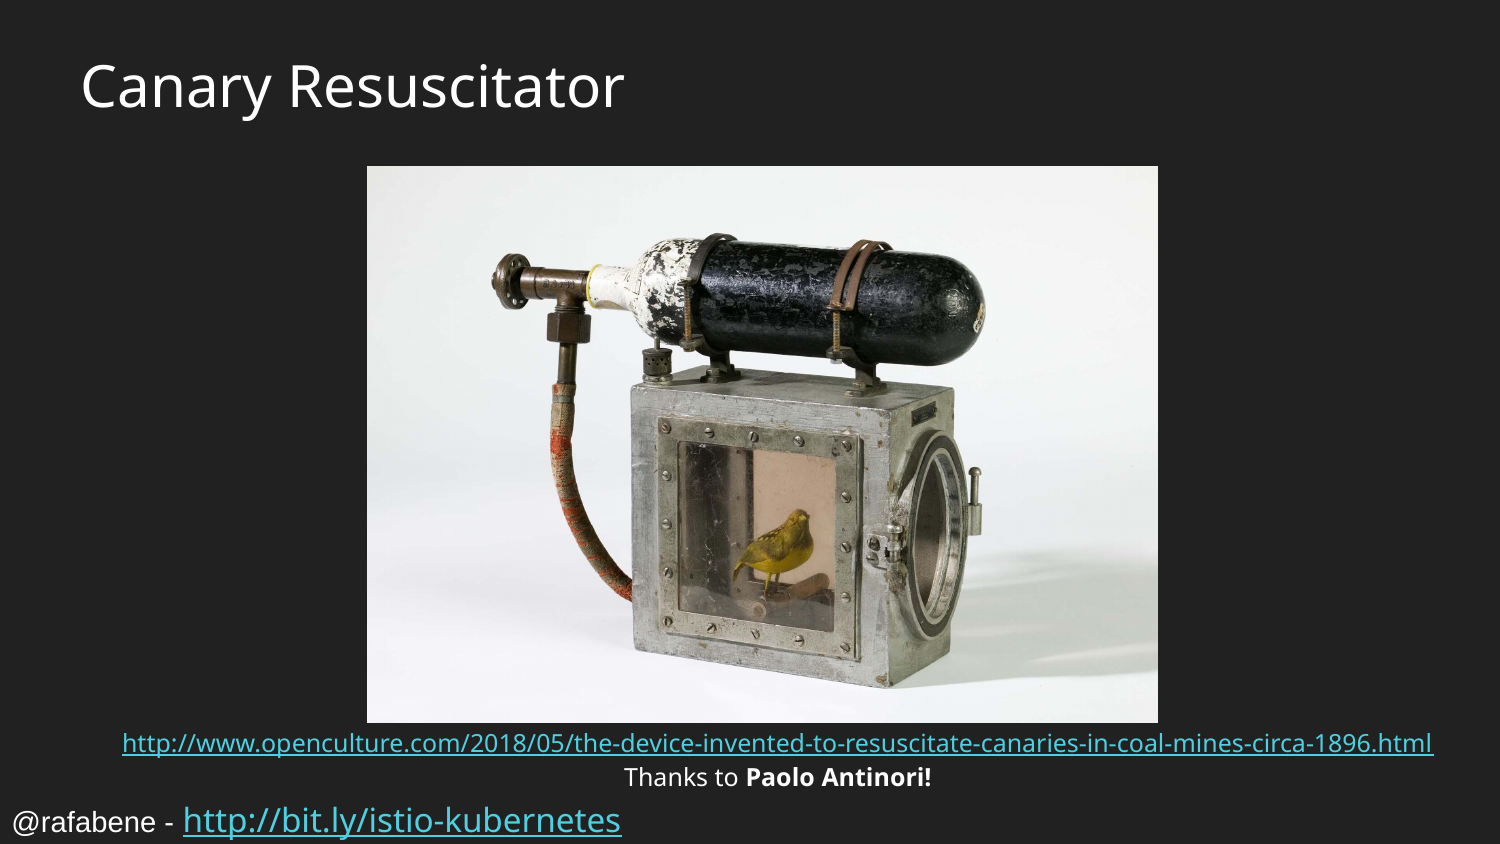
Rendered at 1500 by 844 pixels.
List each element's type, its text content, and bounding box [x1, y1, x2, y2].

title Canary Resuscitator [65, 7, 1360, 171]
text_box http://www.openculture.com/2018/05/the-device-invented-to-resuscitate-canaries-in-coal-mines-circa-1896.html Thanks to Paolo Antinori! [99, 731, 1457, 817]
picture [367, 166, 1158, 724]
